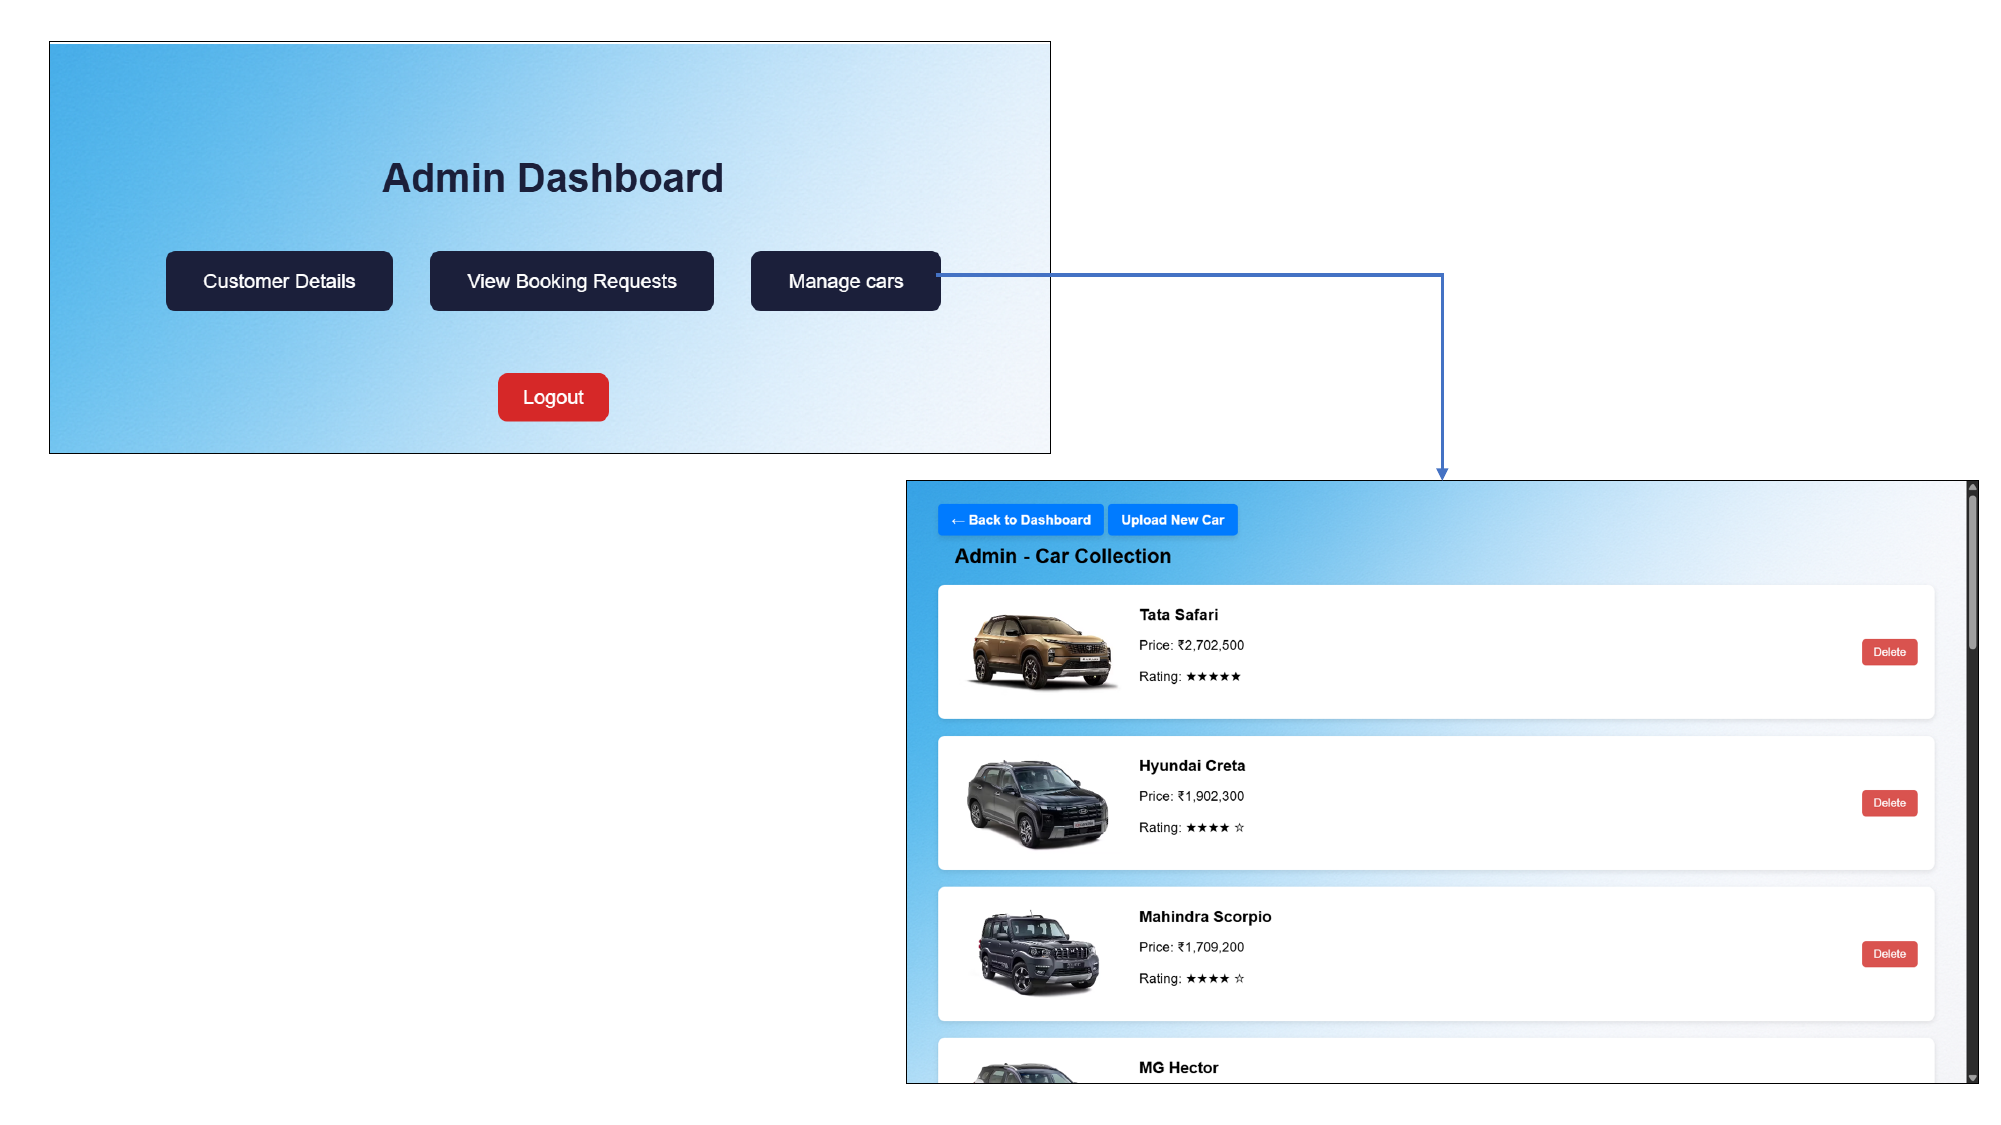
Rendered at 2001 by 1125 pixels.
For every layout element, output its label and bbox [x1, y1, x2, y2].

picture [49, 41, 1051, 454]
list [906, 480, 1979, 1084]
text_box [935, 274, 1443, 481]
